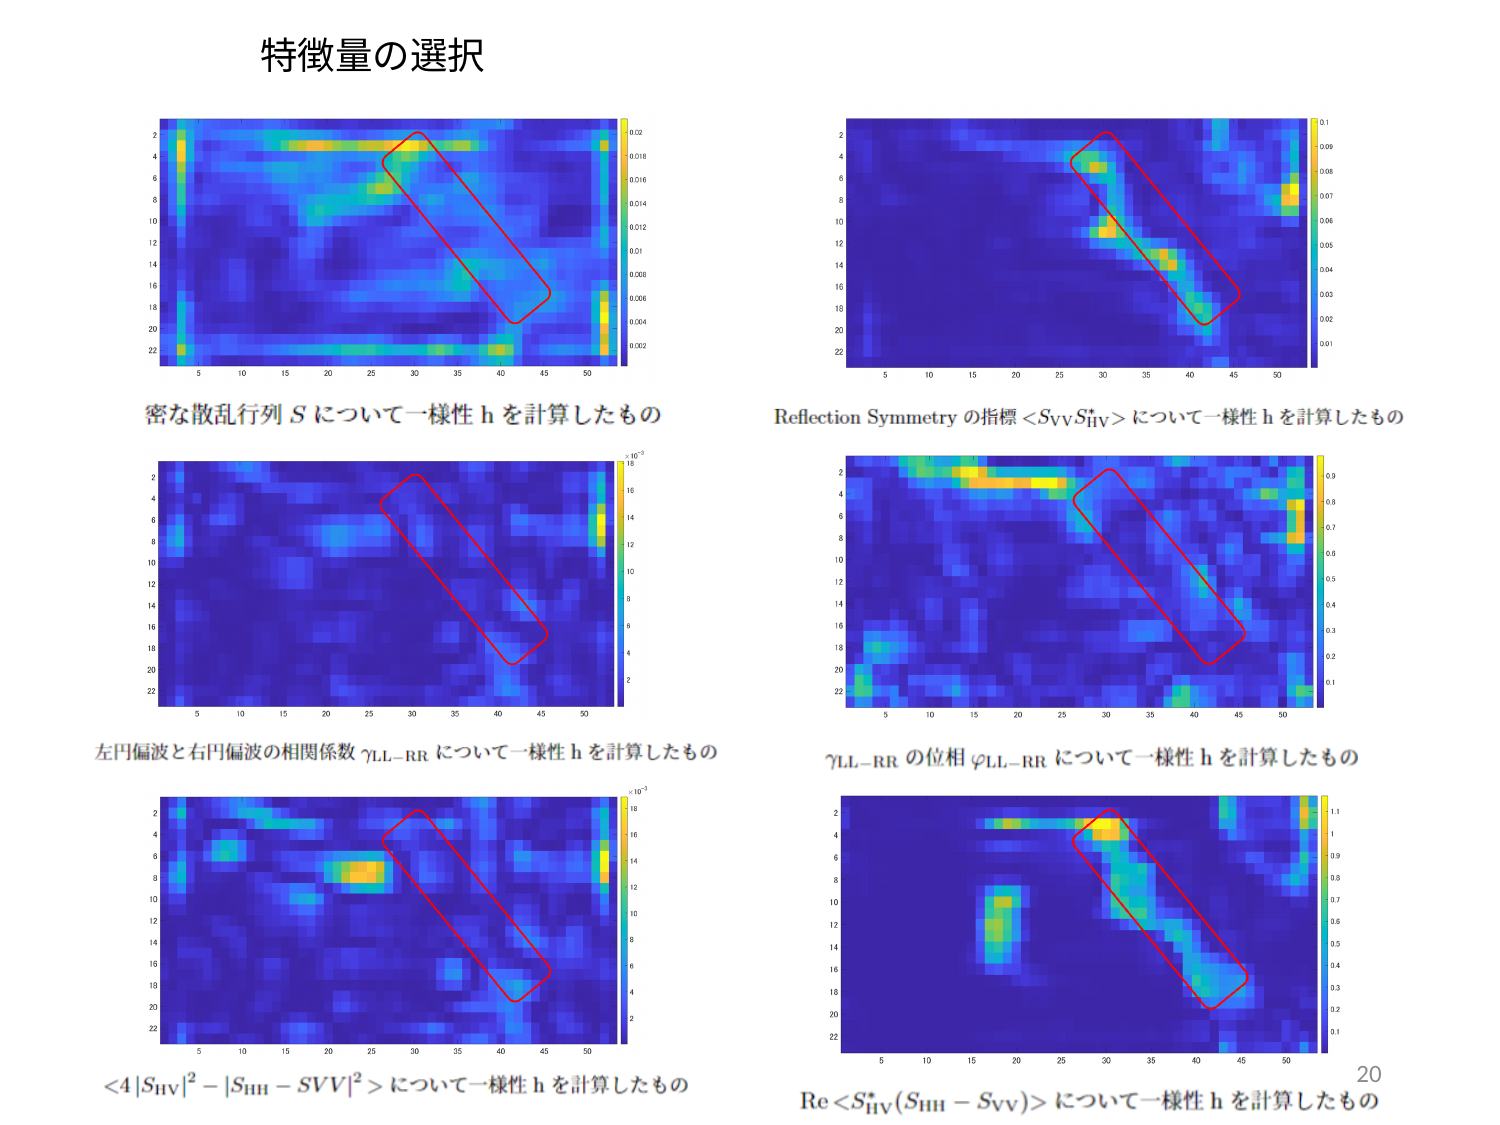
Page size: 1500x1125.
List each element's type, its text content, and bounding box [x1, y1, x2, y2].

picture [144, 110, 662, 385]
picture [103, 779, 694, 1108]
picture [88, 732, 719, 776]
picture [832, 445, 1349, 725]
picture [821, 779, 1356, 1066]
picture [144, 393, 671, 436]
picture [144, 445, 653, 719]
picture [823, 739, 1358, 776]
picture [768, 392, 1413, 434]
picture [793, 1073, 1388, 1125]
slide_number 20 [1059, 1042, 1397, 1103]
text_box 特徴量の選択 [245, 24, 805, 85]
picture [832, 104, 1342, 385]
